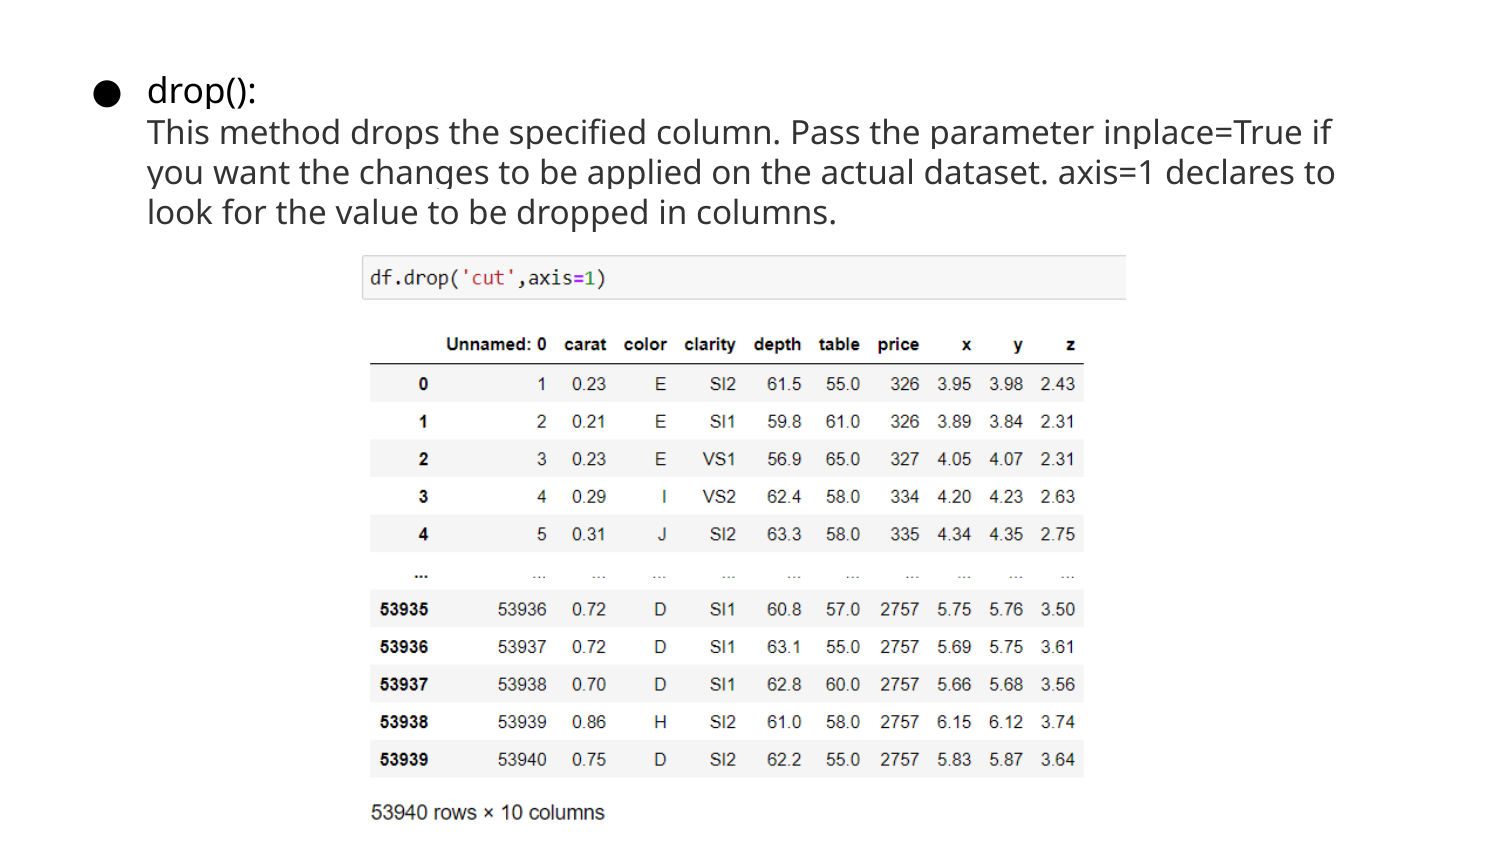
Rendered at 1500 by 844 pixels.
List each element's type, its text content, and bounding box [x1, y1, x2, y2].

picture [355, 247, 1126, 835]
text_box drop(): This method drops the specified column. Pass the parameter inplace=True if you want the changes to be applied on the actual dataset. axis=1 declares to look for the value to be dropped in columns. [56, 53, 1368, 246]
